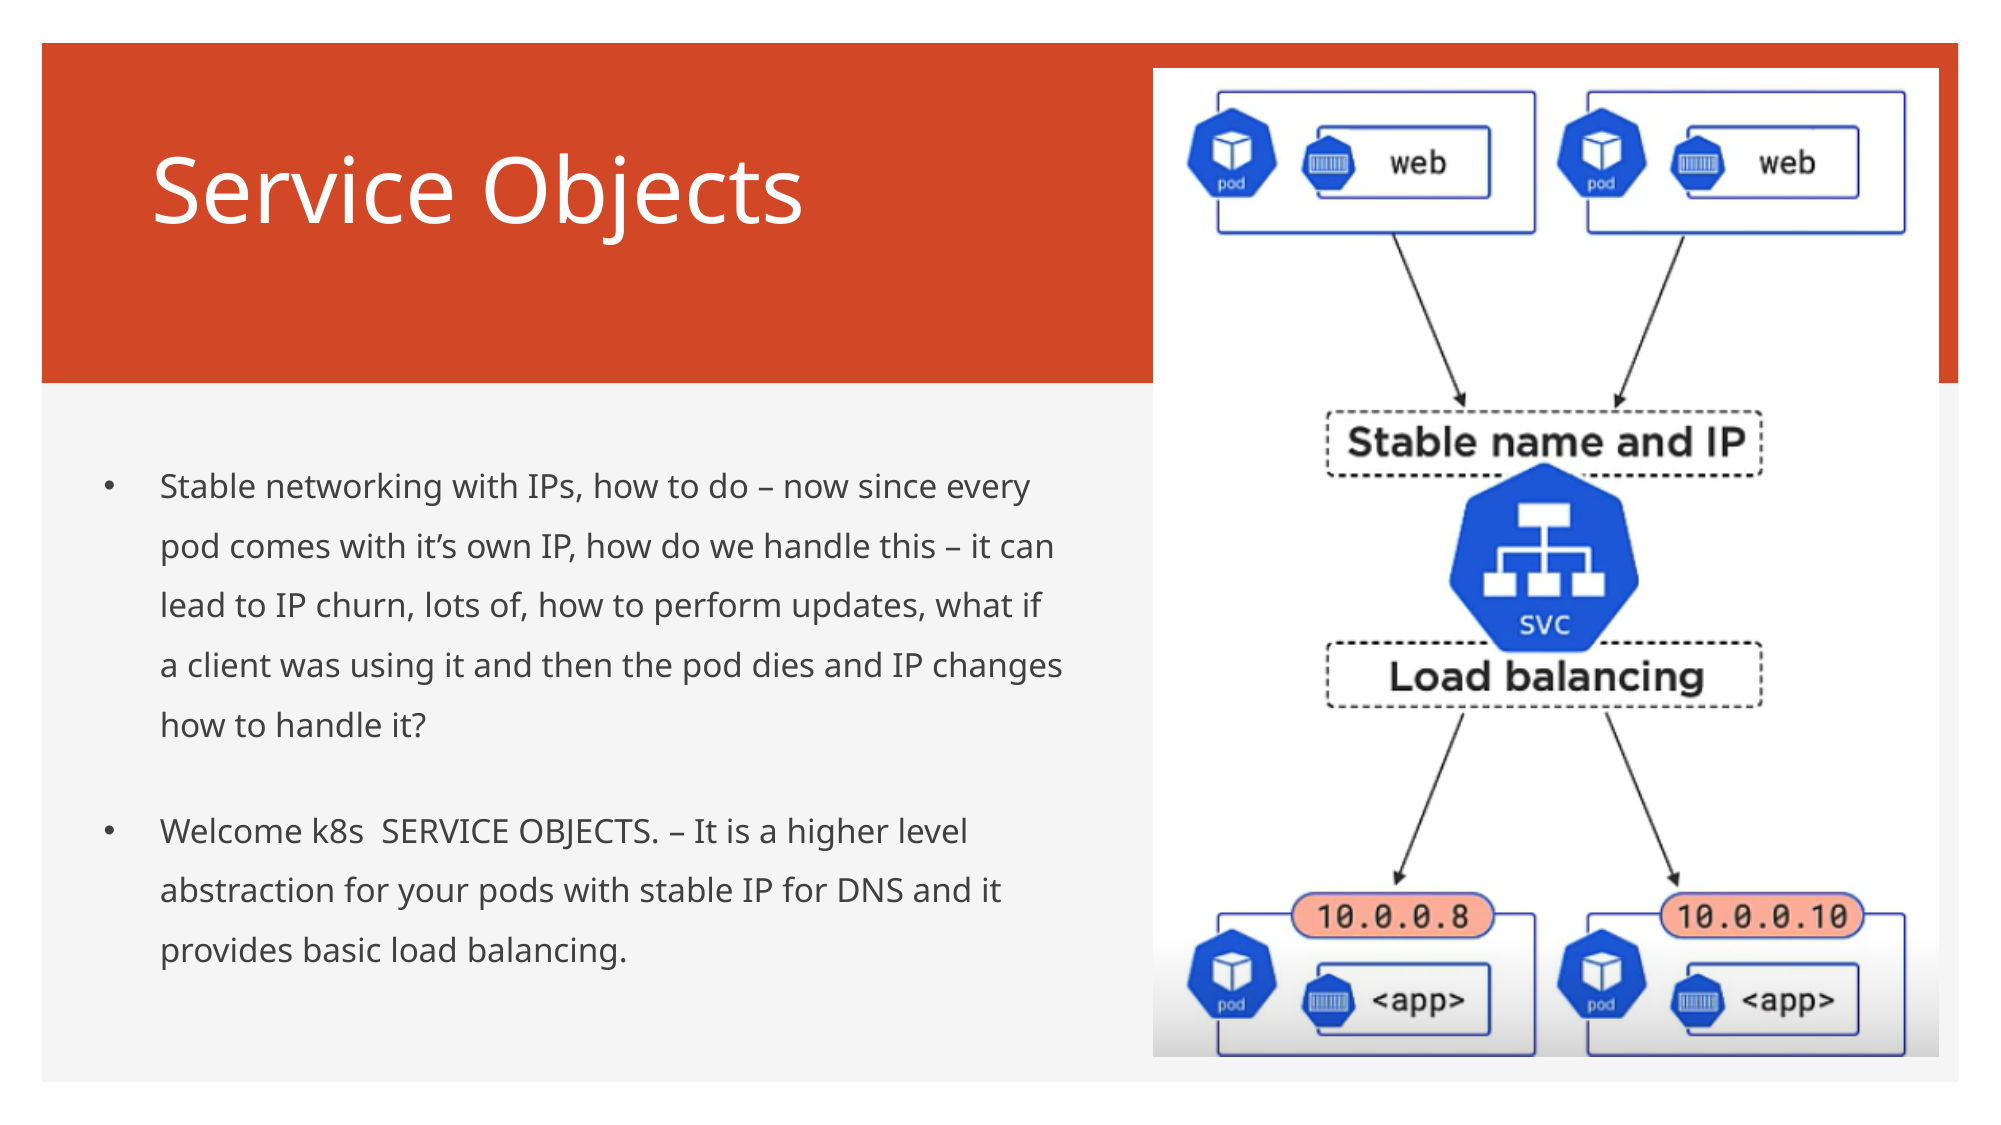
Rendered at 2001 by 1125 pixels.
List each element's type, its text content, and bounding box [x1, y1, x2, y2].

text_box Service Objects [136, 124, 863, 250]
list Stable networking with IPs, how to do – now since every pod comes with it’s own IP, how do we handle this – it can lead to IP churn, lots of, how to perform updates, what if a client was using it and then the pod dies and IP changes how to handle it? Welcome k8s SERVICE OBJECTS. – It is a higher level abstraction for your pods with stable IP for DNS and it provides basic load balancing. [88, 437, 1084, 1073]
picture [1153, 68, 1939, 1057]
